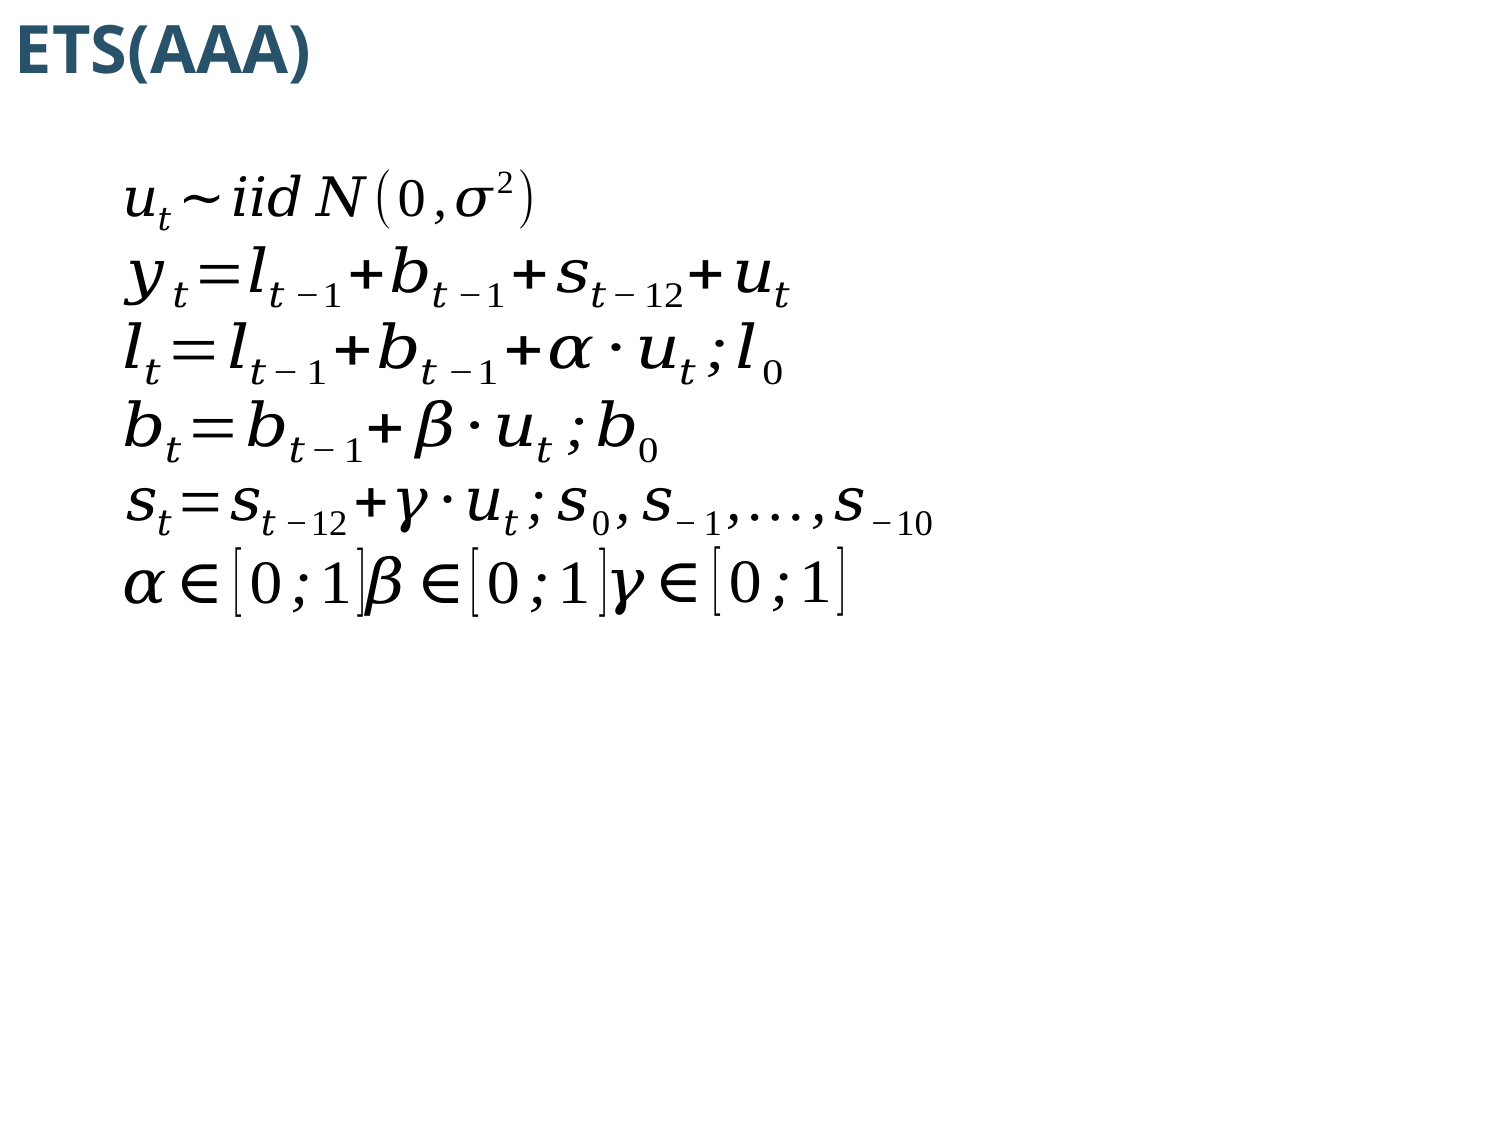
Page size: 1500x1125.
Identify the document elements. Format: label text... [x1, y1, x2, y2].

text_box ETS(AAA) [0, 0, 1500, 96]
